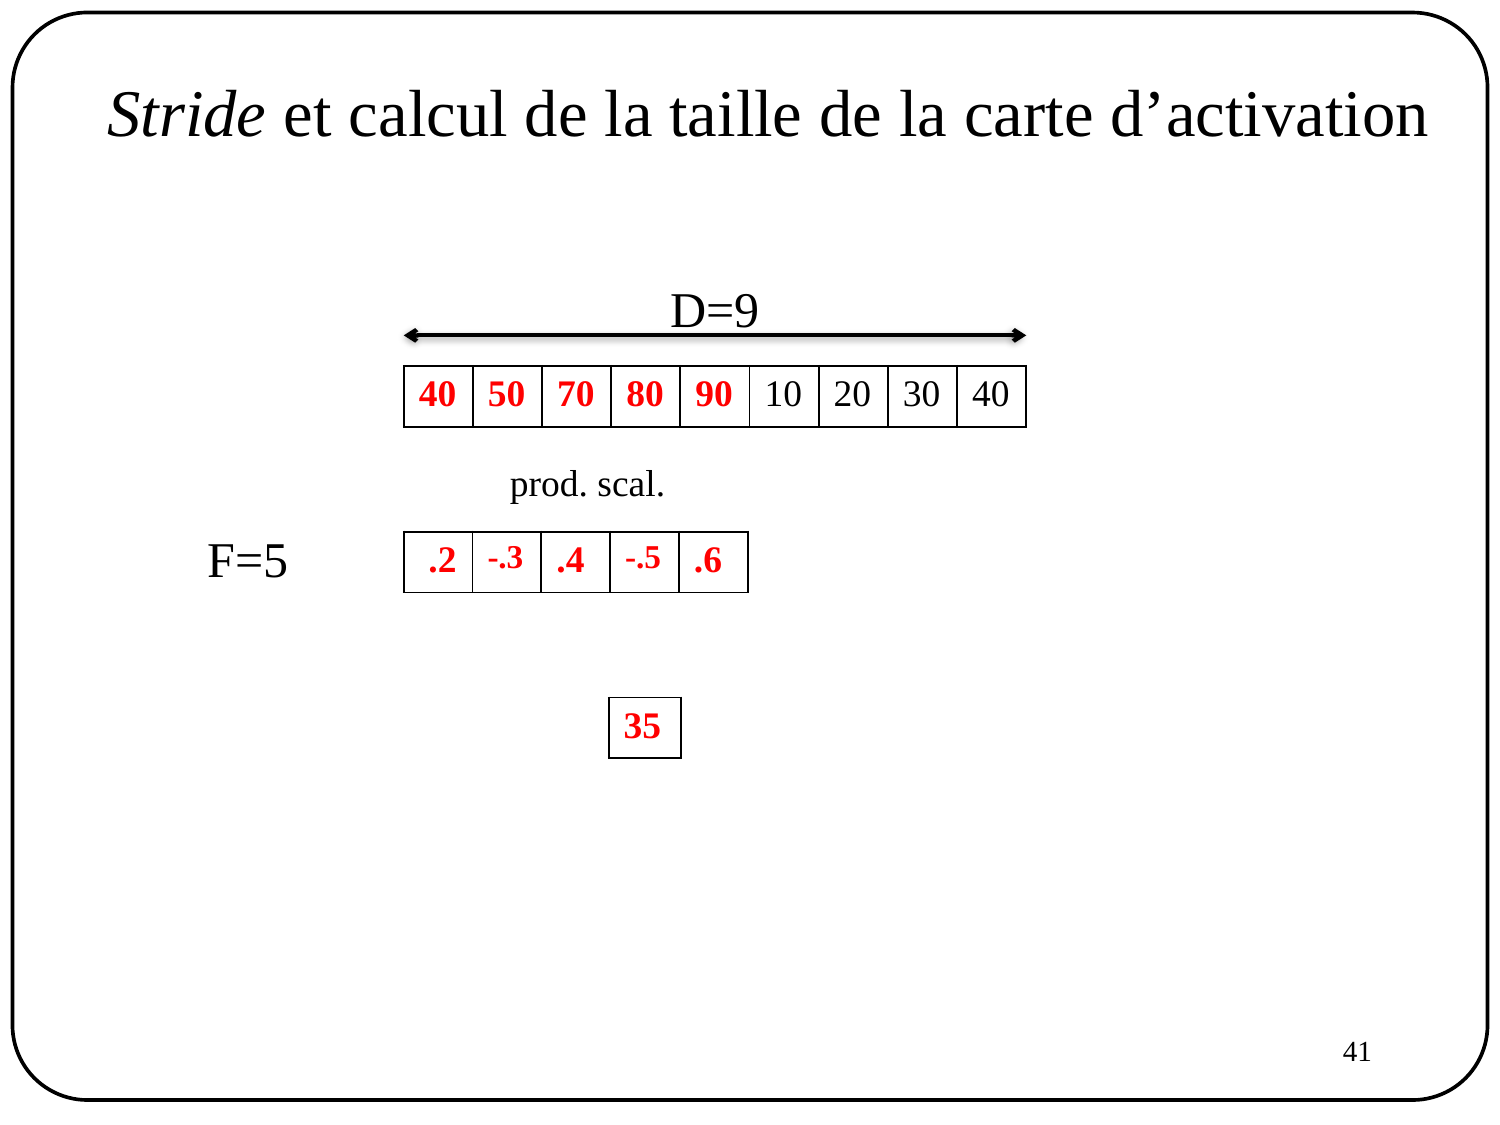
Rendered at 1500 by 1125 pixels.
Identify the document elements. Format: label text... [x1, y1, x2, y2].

table_header 35 [610, 698, 680, 757]
table_header .4 [542, 533, 609, 592]
text_box Stride et calcul de la taille de la carte d’activation [92, 62, 1447, 158]
text_box D=9 [655, 269, 775, 334]
slide_number 41 [1074, 1024, 1388, 1101]
table_header 80 [612, 367, 679, 426]
table_header 40 [405, 367, 472, 426]
table_header 70 [543, 367, 610, 426]
text_box prod. scal. [495, 451, 681, 512]
table_header 90 [681, 367, 749, 426]
table_header 40 [958, 367, 1025, 426]
table_header -.3 [473, 533, 540, 592]
table_header -.5 [611, 533, 678, 592]
table_header 30 [889, 367, 956, 426]
table_header 20 [820, 367, 887, 426]
table_header 50 [474, 367, 541, 426]
table_header .6 [680, 533, 747, 592]
table_header 10 [750, 367, 818, 426]
table_header .2 [405, 533, 472, 592]
text_box F=5 [192, 519, 304, 595]
